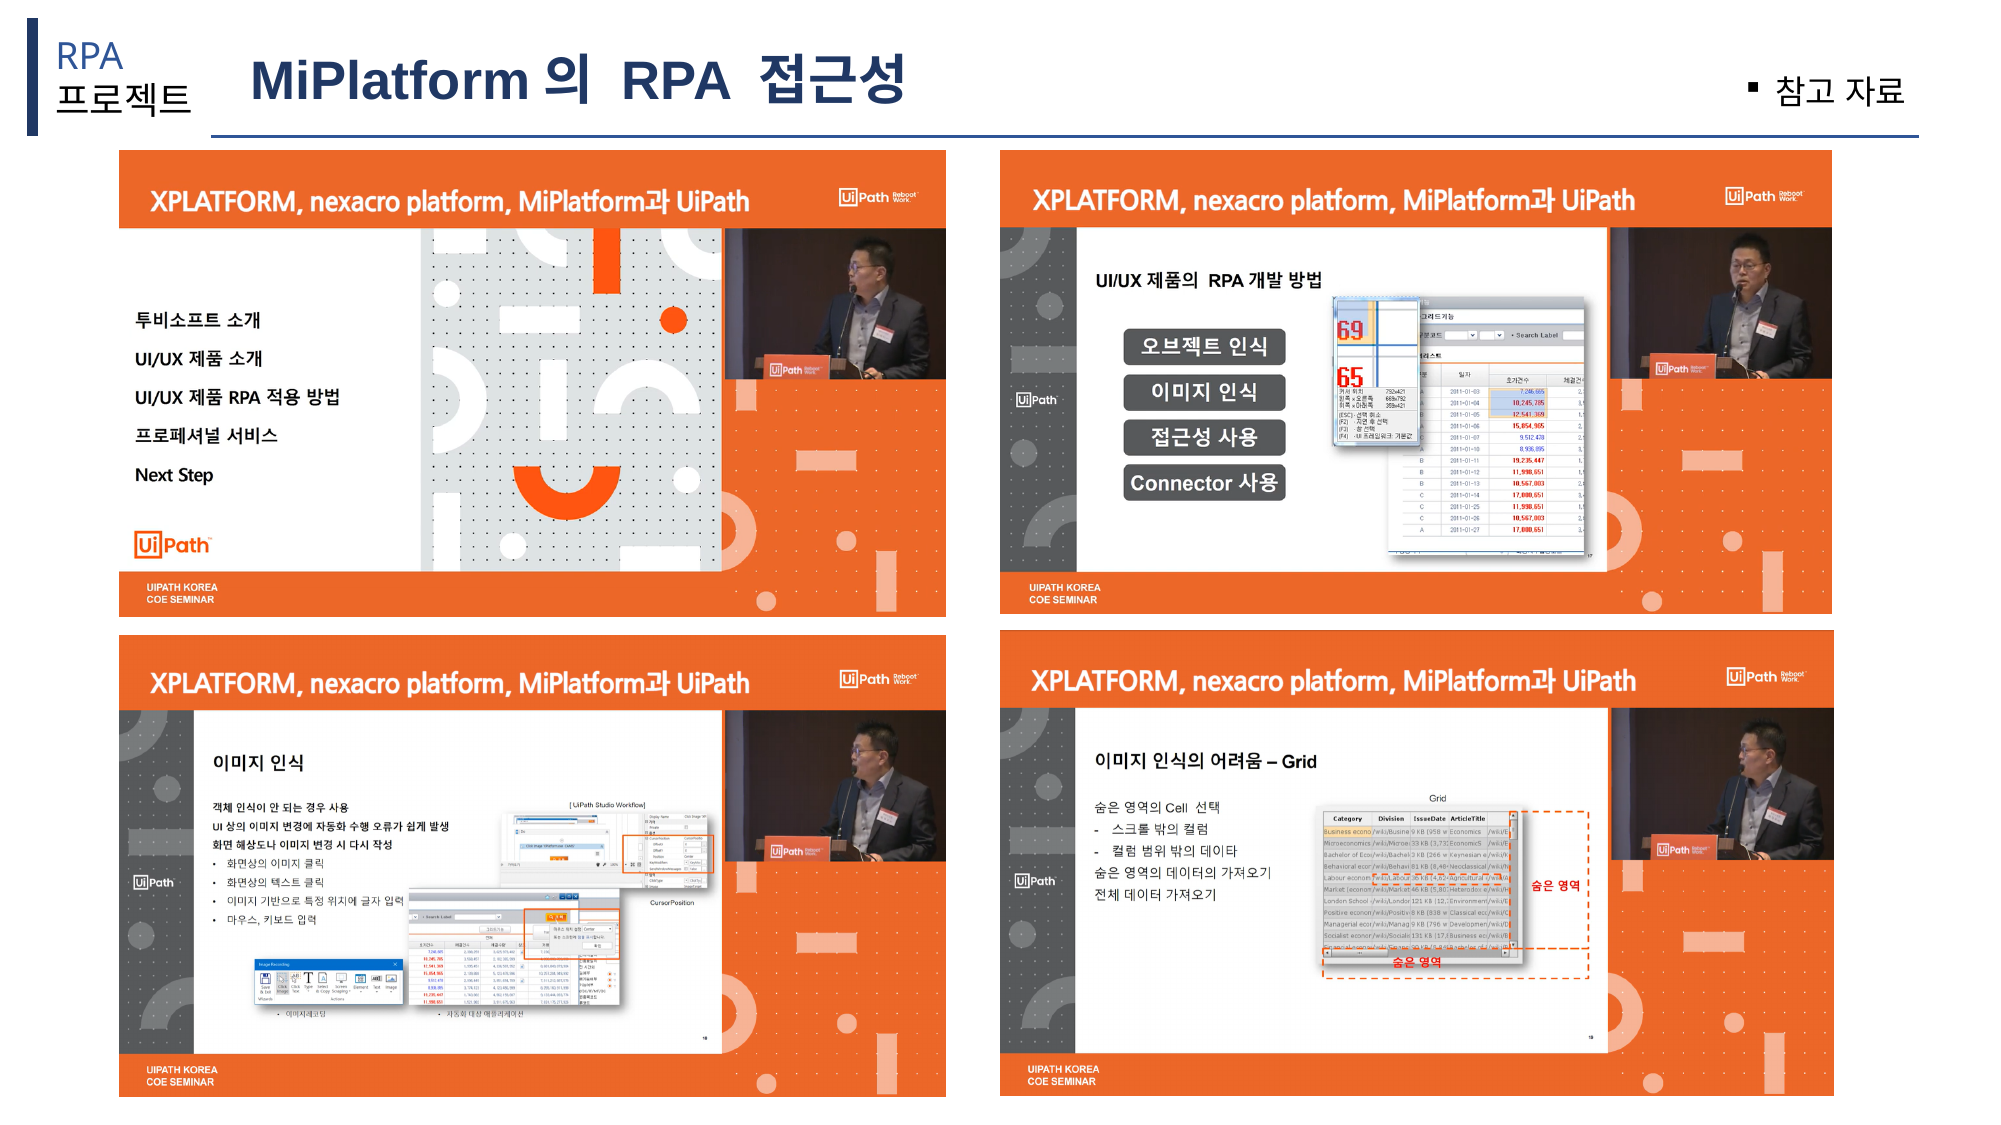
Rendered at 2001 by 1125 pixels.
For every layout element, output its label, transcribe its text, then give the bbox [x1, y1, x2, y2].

text_box MiPlatform의 RPA 접근성 [234, 26, 1652, 131]
picture [1000, 150, 1832, 614]
picture [119, 150, 946, 617]
picture [1000, 630, 1834, 1096]
text_box 참고 자료 [1402, 44, 1921, 119]
picture [119, 635, 946, 1097]
